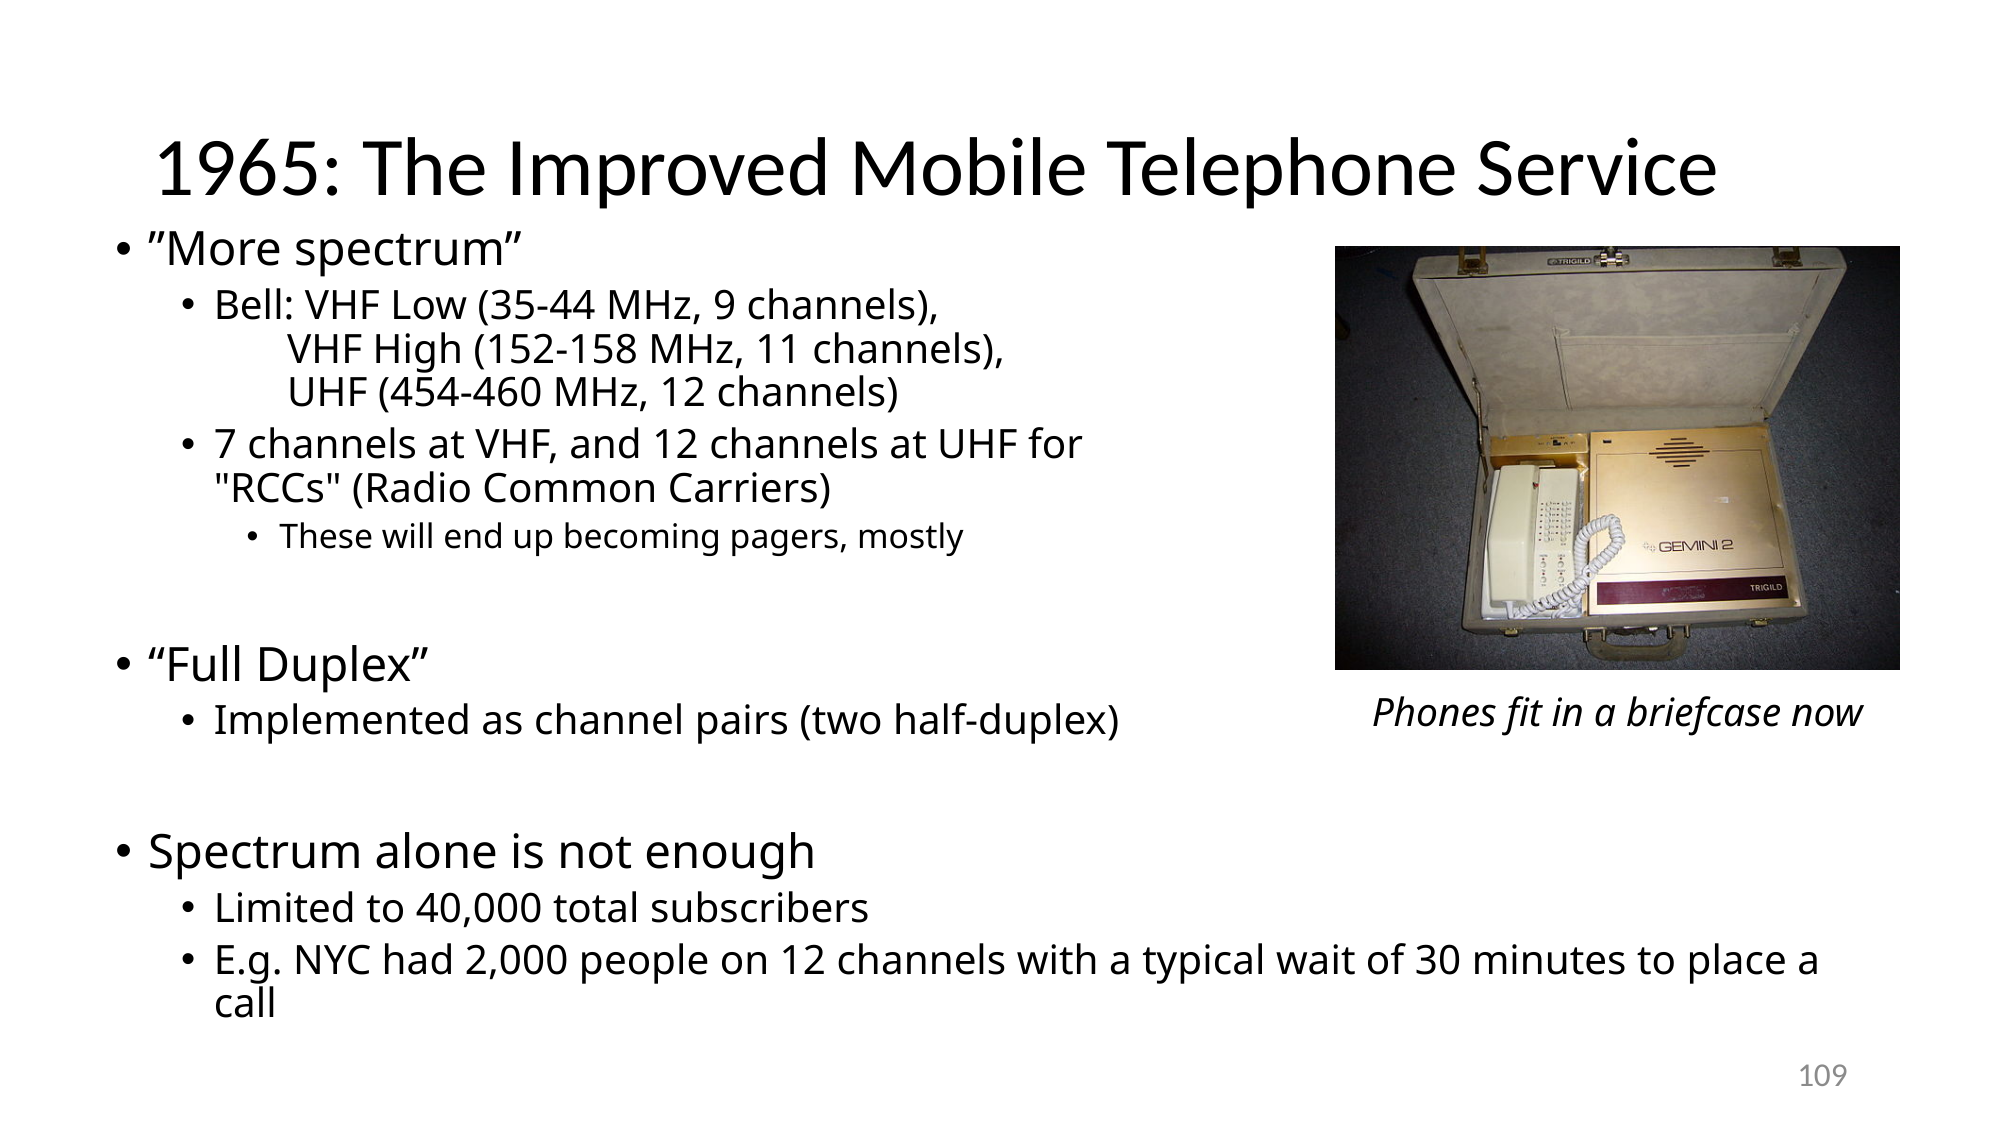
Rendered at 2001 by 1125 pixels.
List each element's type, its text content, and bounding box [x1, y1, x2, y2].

list ”More spectrum” Bell: VHF Low (35-44 MHz, 9 channels), VHF High (152-158 MHz, 11 channels), UHF (454-460 MHz, 12 channels) 7 channels at VHF, and 12 channels at UHF for "RCCs" (Radio Common Carriers) These will end up becoming pagers, mostly “Full Duplex” Implemented as channel pairs (two half-duplex) Spectrum alone is not enough Limited to 40,000 total subscribers E.g. NYC had 2,000 people on 12 channels with a typical wait of 30 minutes to place a call [100, 217, 1877, 1043]
text_box Phones fit in a briefcase now [1335, 679, 1900, 742]
title 1965: The Improved Mobile Telephone Service [137, 59, 1863, 217]
picture [1335, 246, 1900, 670]
slide_number 109 [1412, 1042, 1863, 1103]
